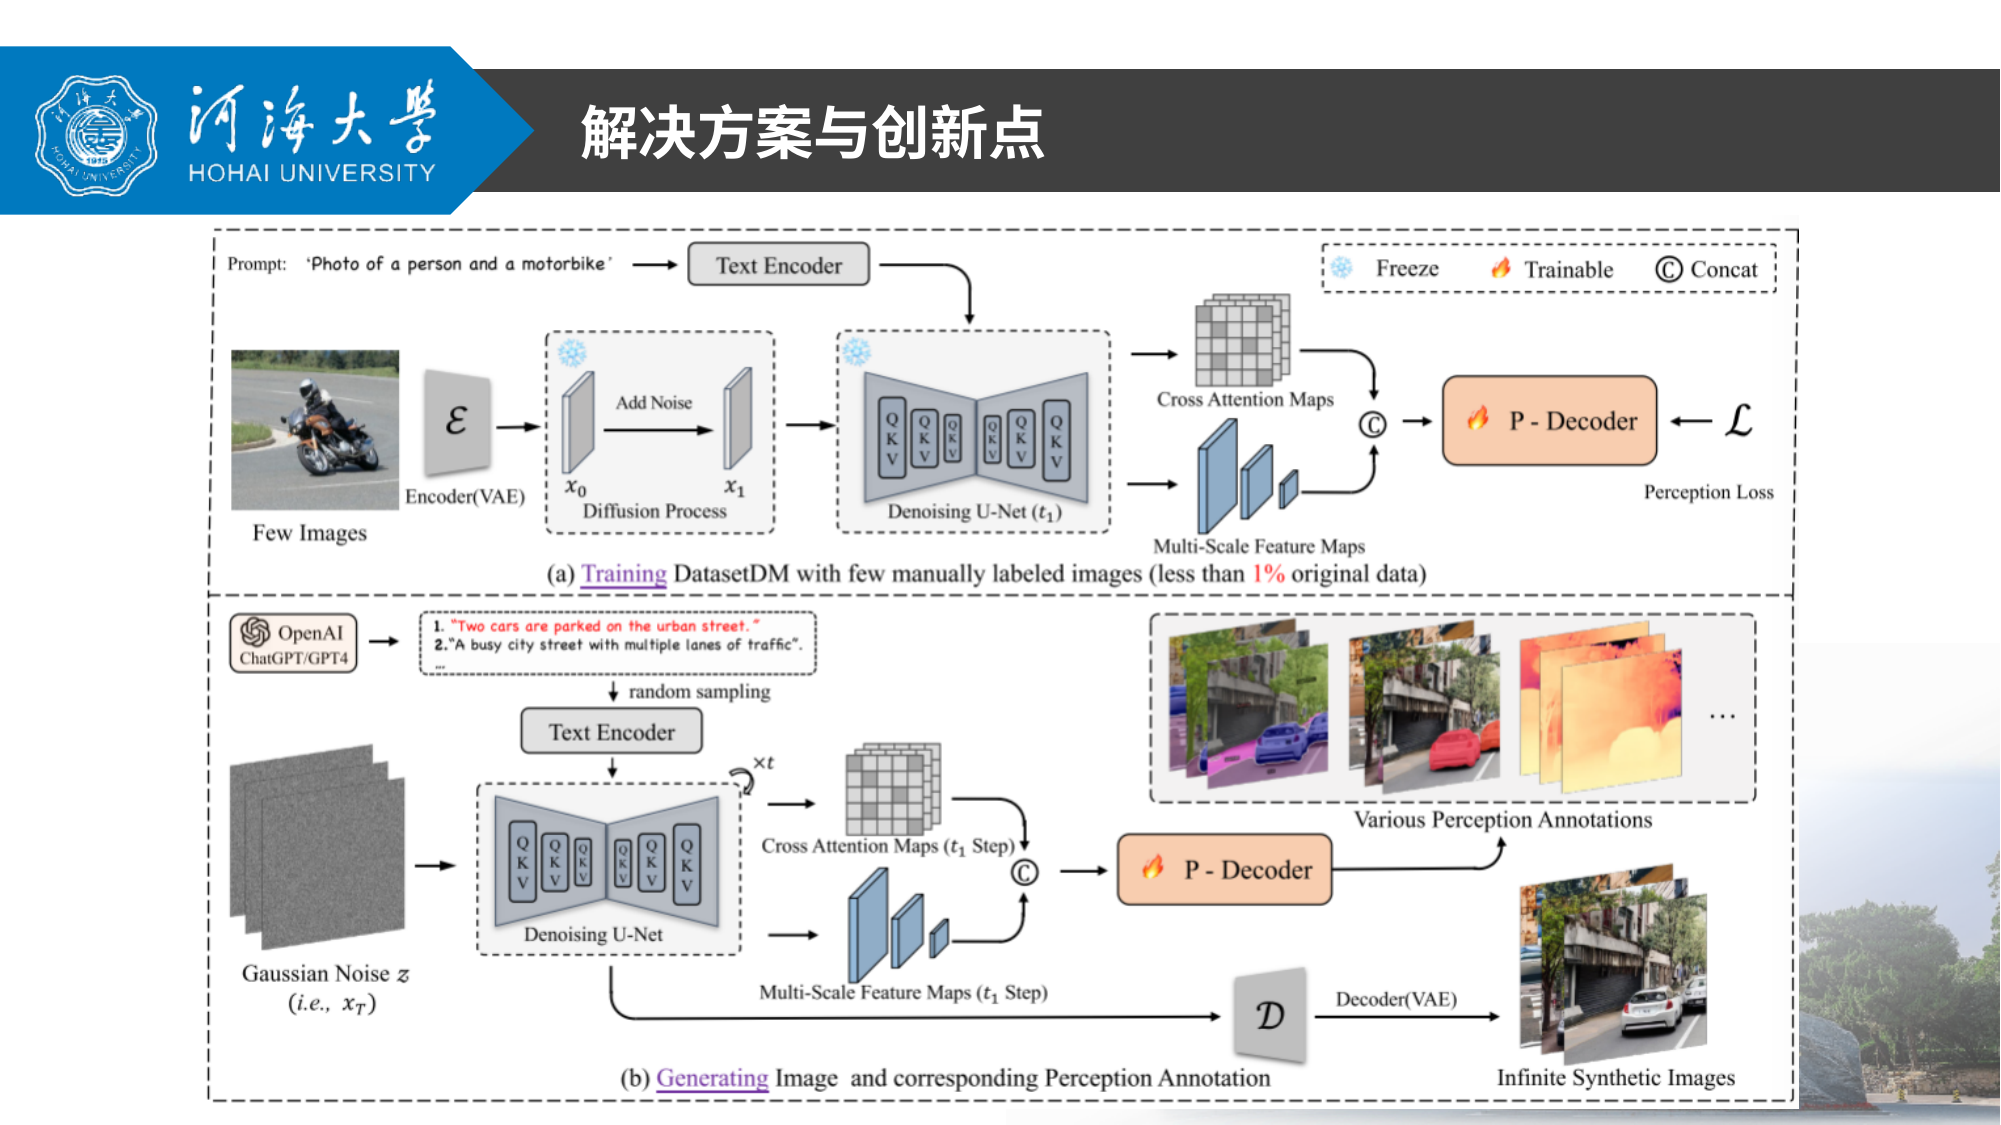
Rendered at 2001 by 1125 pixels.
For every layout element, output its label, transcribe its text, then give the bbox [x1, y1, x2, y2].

list 解决方案与创新点 [565, 91, 1656, 181]
picture [200, 215, 2000, 1125]
